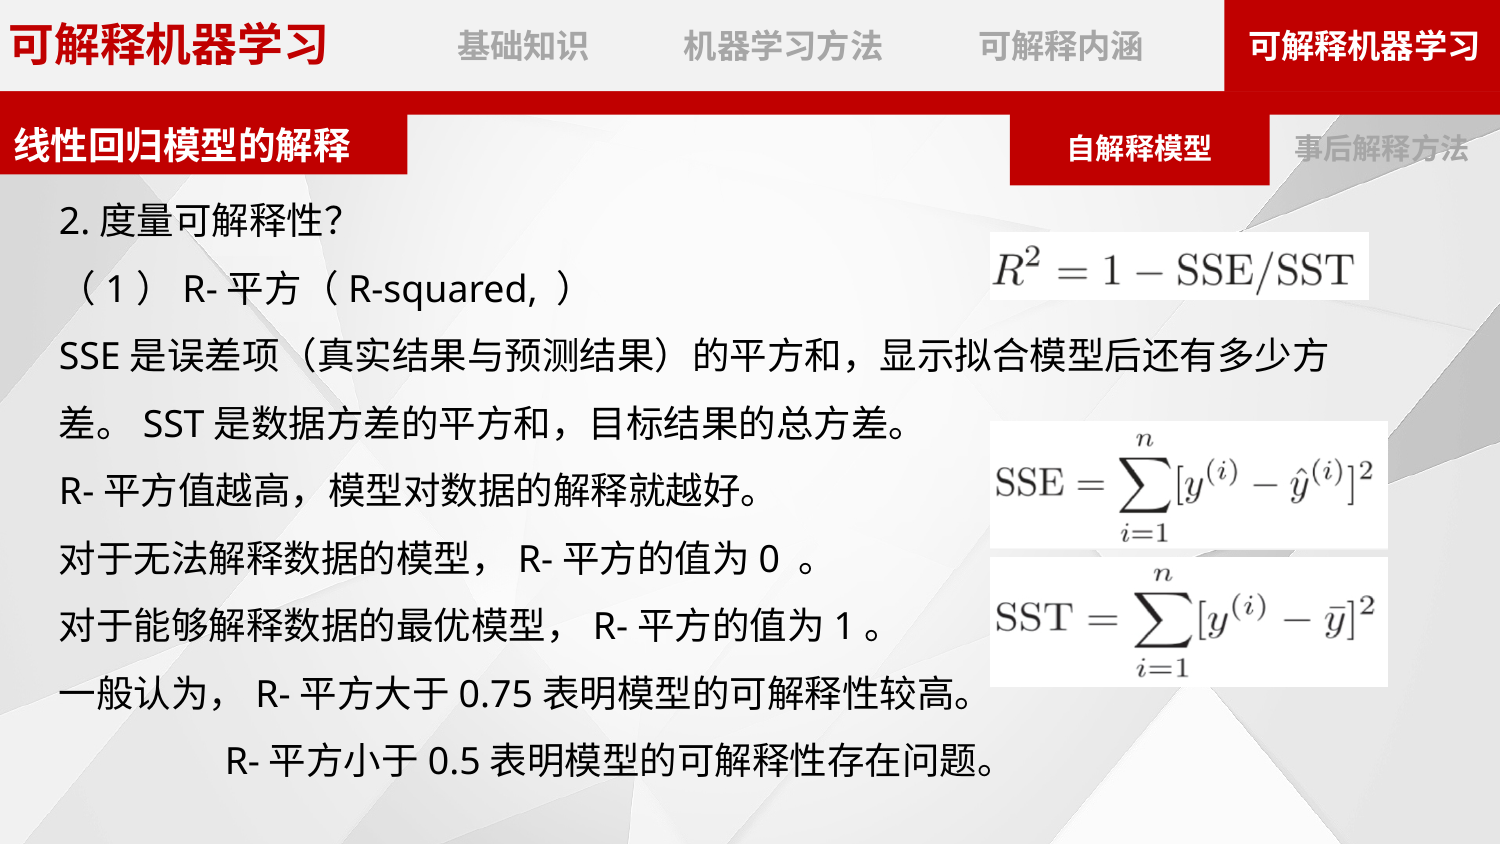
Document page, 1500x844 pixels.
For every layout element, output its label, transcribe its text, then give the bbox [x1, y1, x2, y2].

picture [0, 115, 1500, 844]
text_box 线性回归模型的解释 [0, 92, 408, 175]
